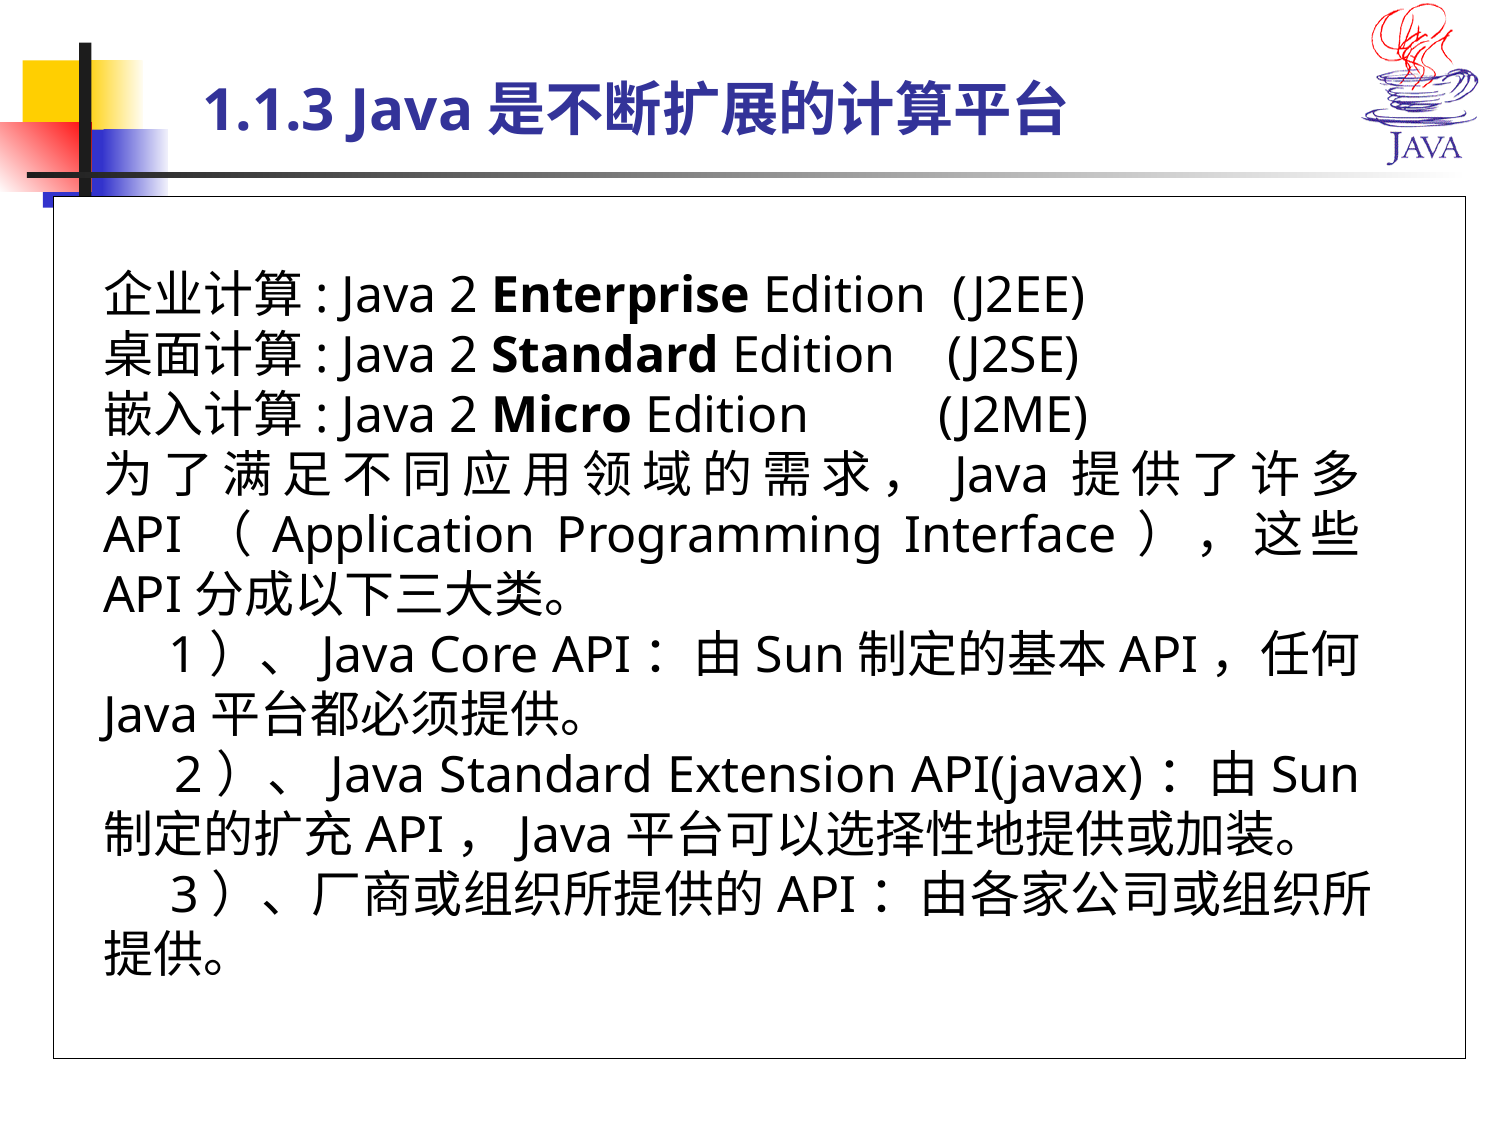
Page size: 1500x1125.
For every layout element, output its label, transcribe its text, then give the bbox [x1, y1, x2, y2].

picture [1352, 0, 1495, 169]
title 1.1.3 Java是不断扩展的计算平台 [187, 37, 1200, 151]
text_box 企业计算: Java 2 Enterprise Edition (J2EE) 桌面计算: Java 2 Standard Edition (J2SE) 嵌入计算: Java 2 Micro Edition (J2ME) 为了满足不同应用领域的需求，Java提供了许多API（Application Programming Interface），这些API分成以下三大类。 1）、Java Core API：由Sun制定的基本API，任何Java平台都必须提供。 2）、Java Standard Extension API(javax)：由Sun制定的扩充API，Java平台可以选择性地提供或加装。 3）、厂商或组织所提供的API：由各家公司或组织所提供。 [88, 255, 1388, 991]
list [53, 196, 1466, 1059]
